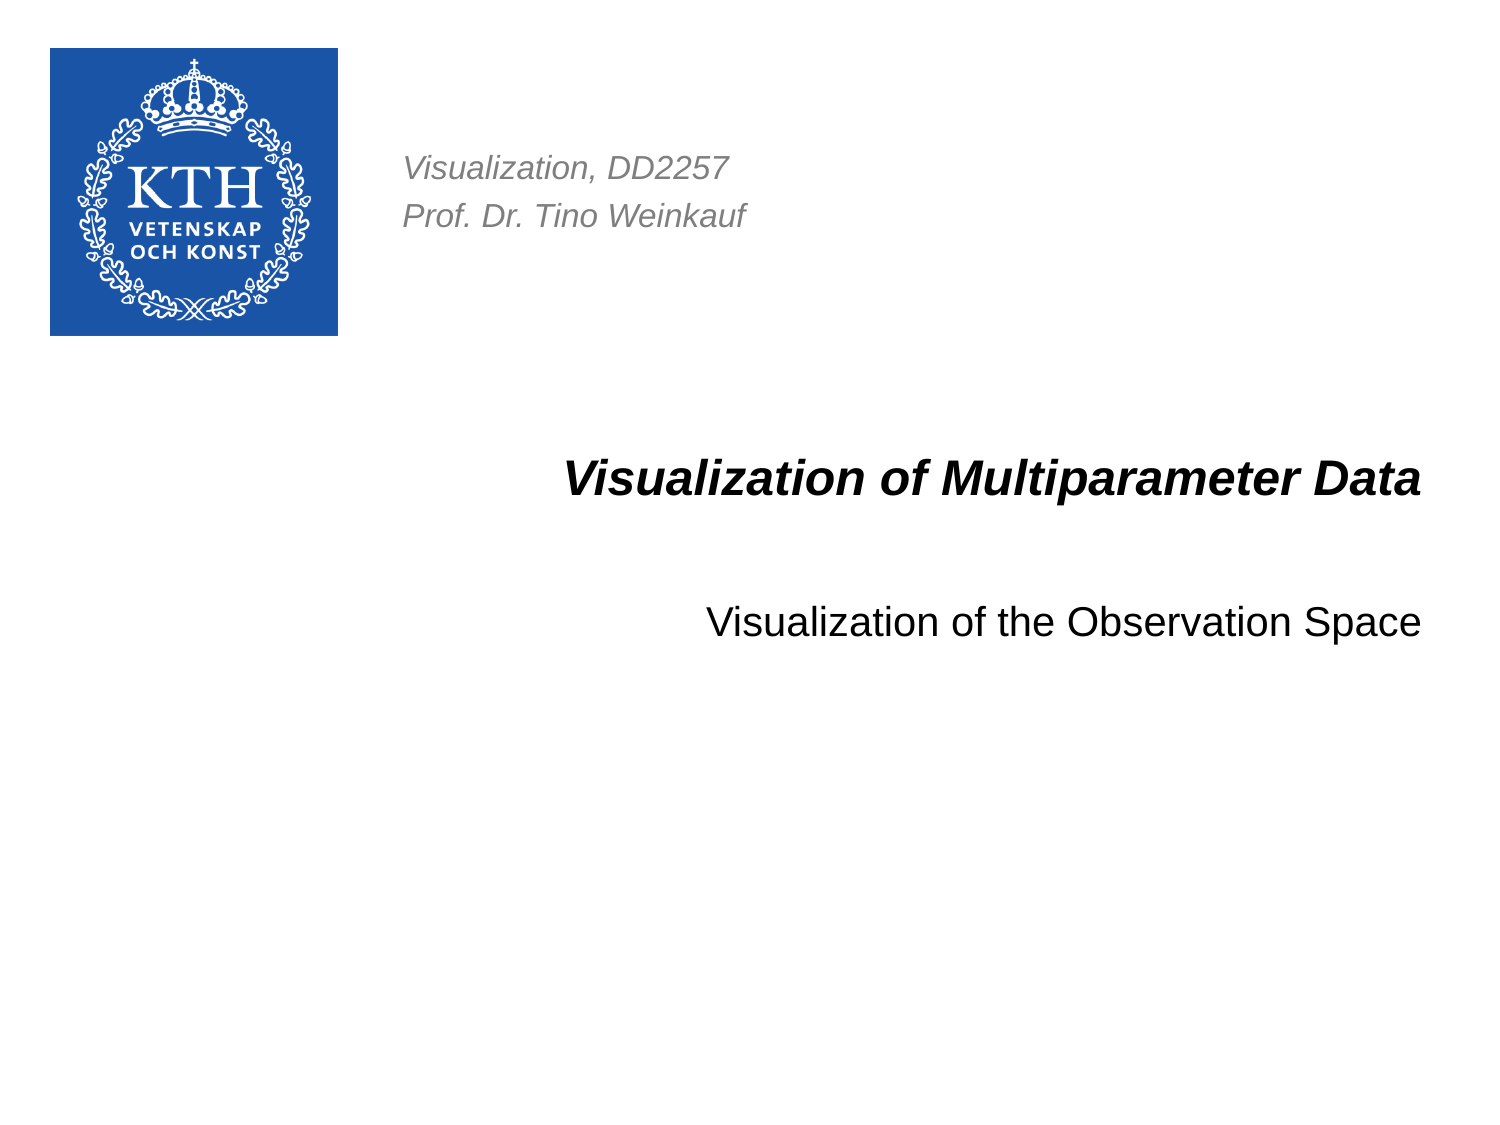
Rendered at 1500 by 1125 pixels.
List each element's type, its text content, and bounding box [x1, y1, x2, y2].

picture [50, 48, 338, 336]
subtitle Visualization of the Observation Space [387, 587, 1438, 1101]
title Visualization of Multiparameter Data [387, 387, 1438, 513]
